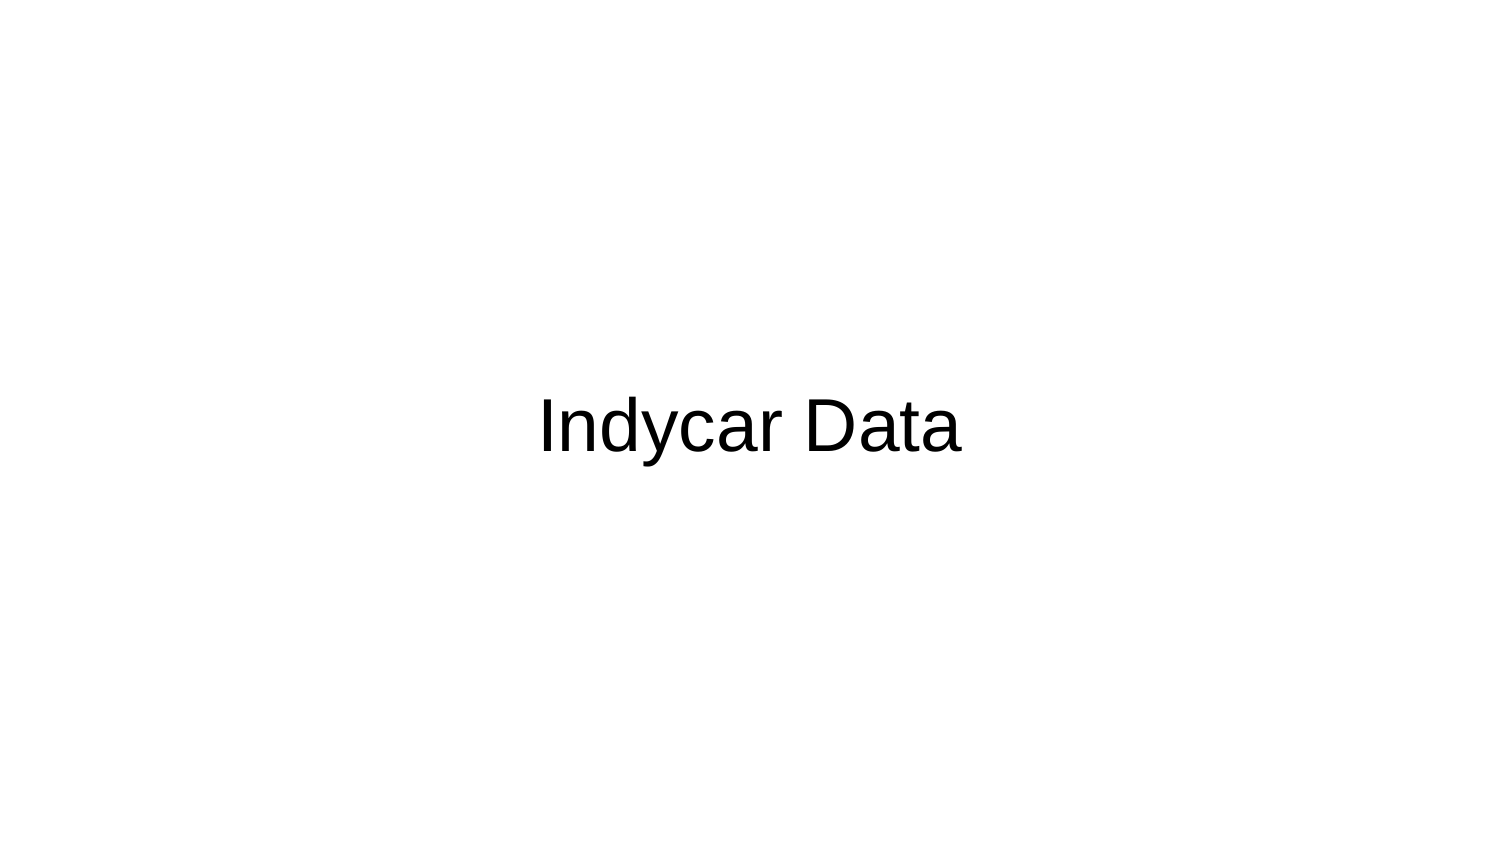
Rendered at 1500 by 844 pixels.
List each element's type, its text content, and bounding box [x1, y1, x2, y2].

title Indycar Data [51, 352, 1449, 491]
